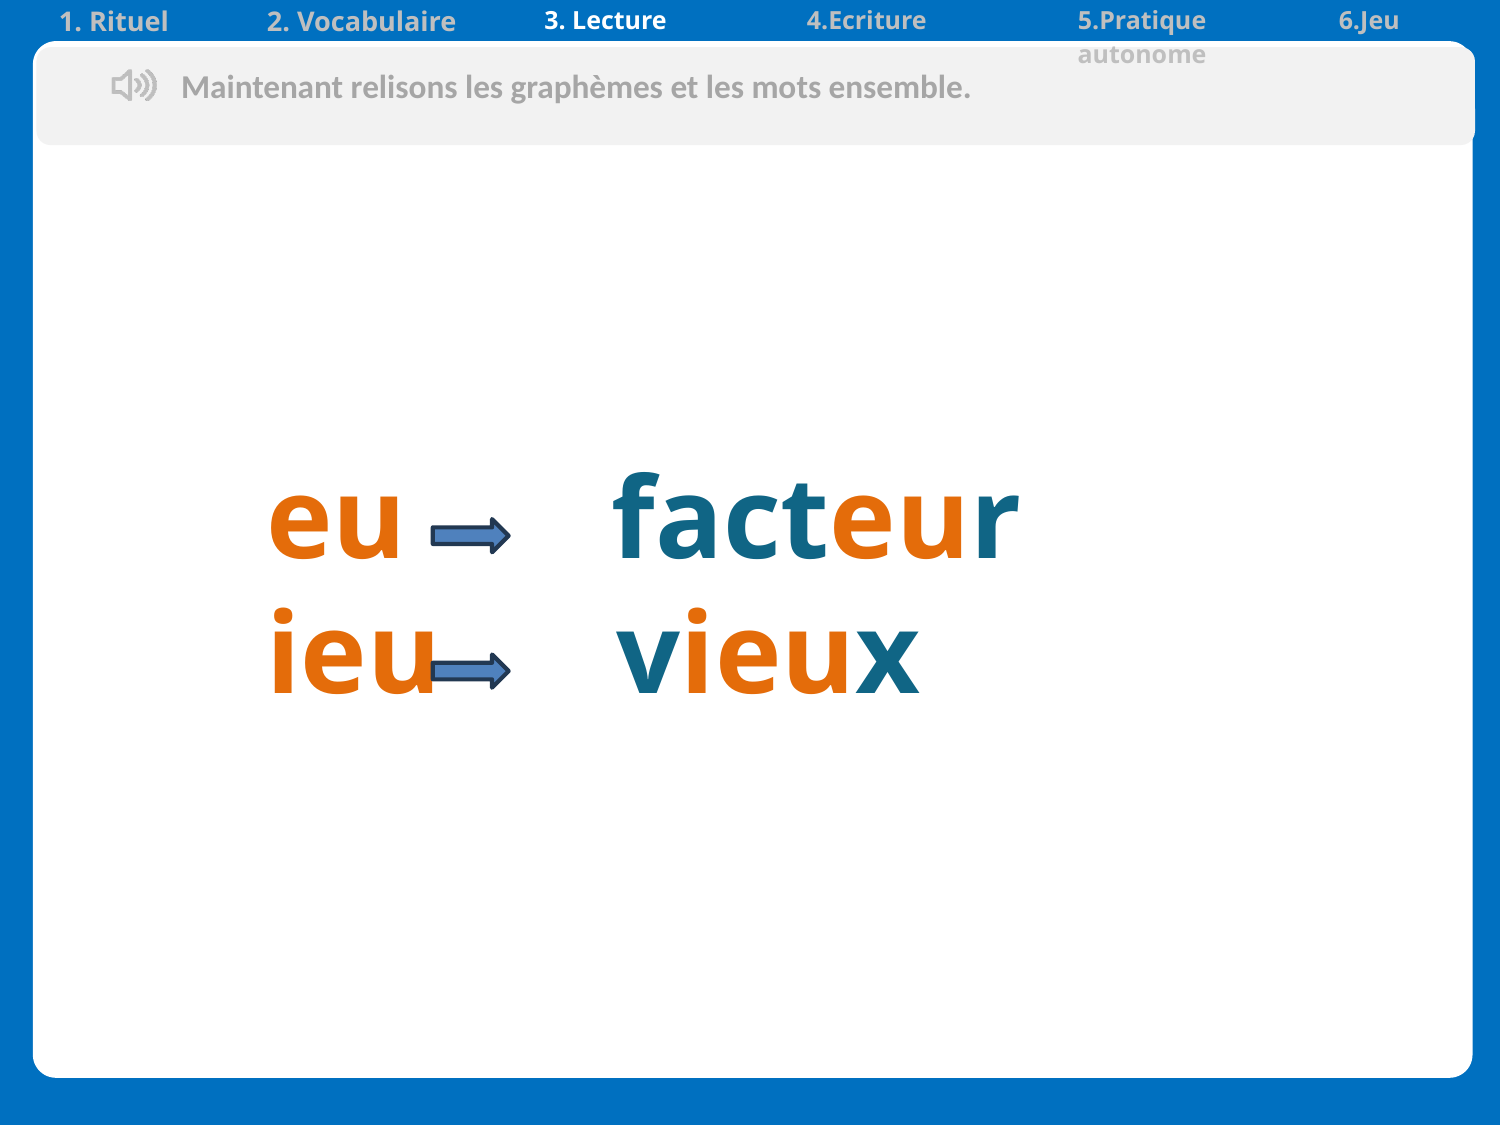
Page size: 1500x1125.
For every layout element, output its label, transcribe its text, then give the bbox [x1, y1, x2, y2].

text_box [111, 70, 157, 101]
table_header 3. Lecture [484, 0, 728, 70]
table_header 1. Rituel [0, 0, 239, 70]
text_box [430, 517, 511, 555]
text_box [430, 652, 511, 690]
text_box [0, 0, 1500, 1125]
table_header 6.Jeu [1278, 0, 1460, 70]
table_header 4.Ecriture [728, 0, 1006, 70]
table_header 5.Pratique autonome [1006, 0, 1278, 70]
text_box Maintenant relisons les graphèmes et les mots ensemble. [166, 70, 1428, 113]
text_box [34, 45, 1478, 148]
text_box [30, 70, 1475, 1080]
text_box eu facteur ieu vieux [251, 438, 1397, 724]
table_header 2. Vocabulaire [239, 0, 484, 70]
